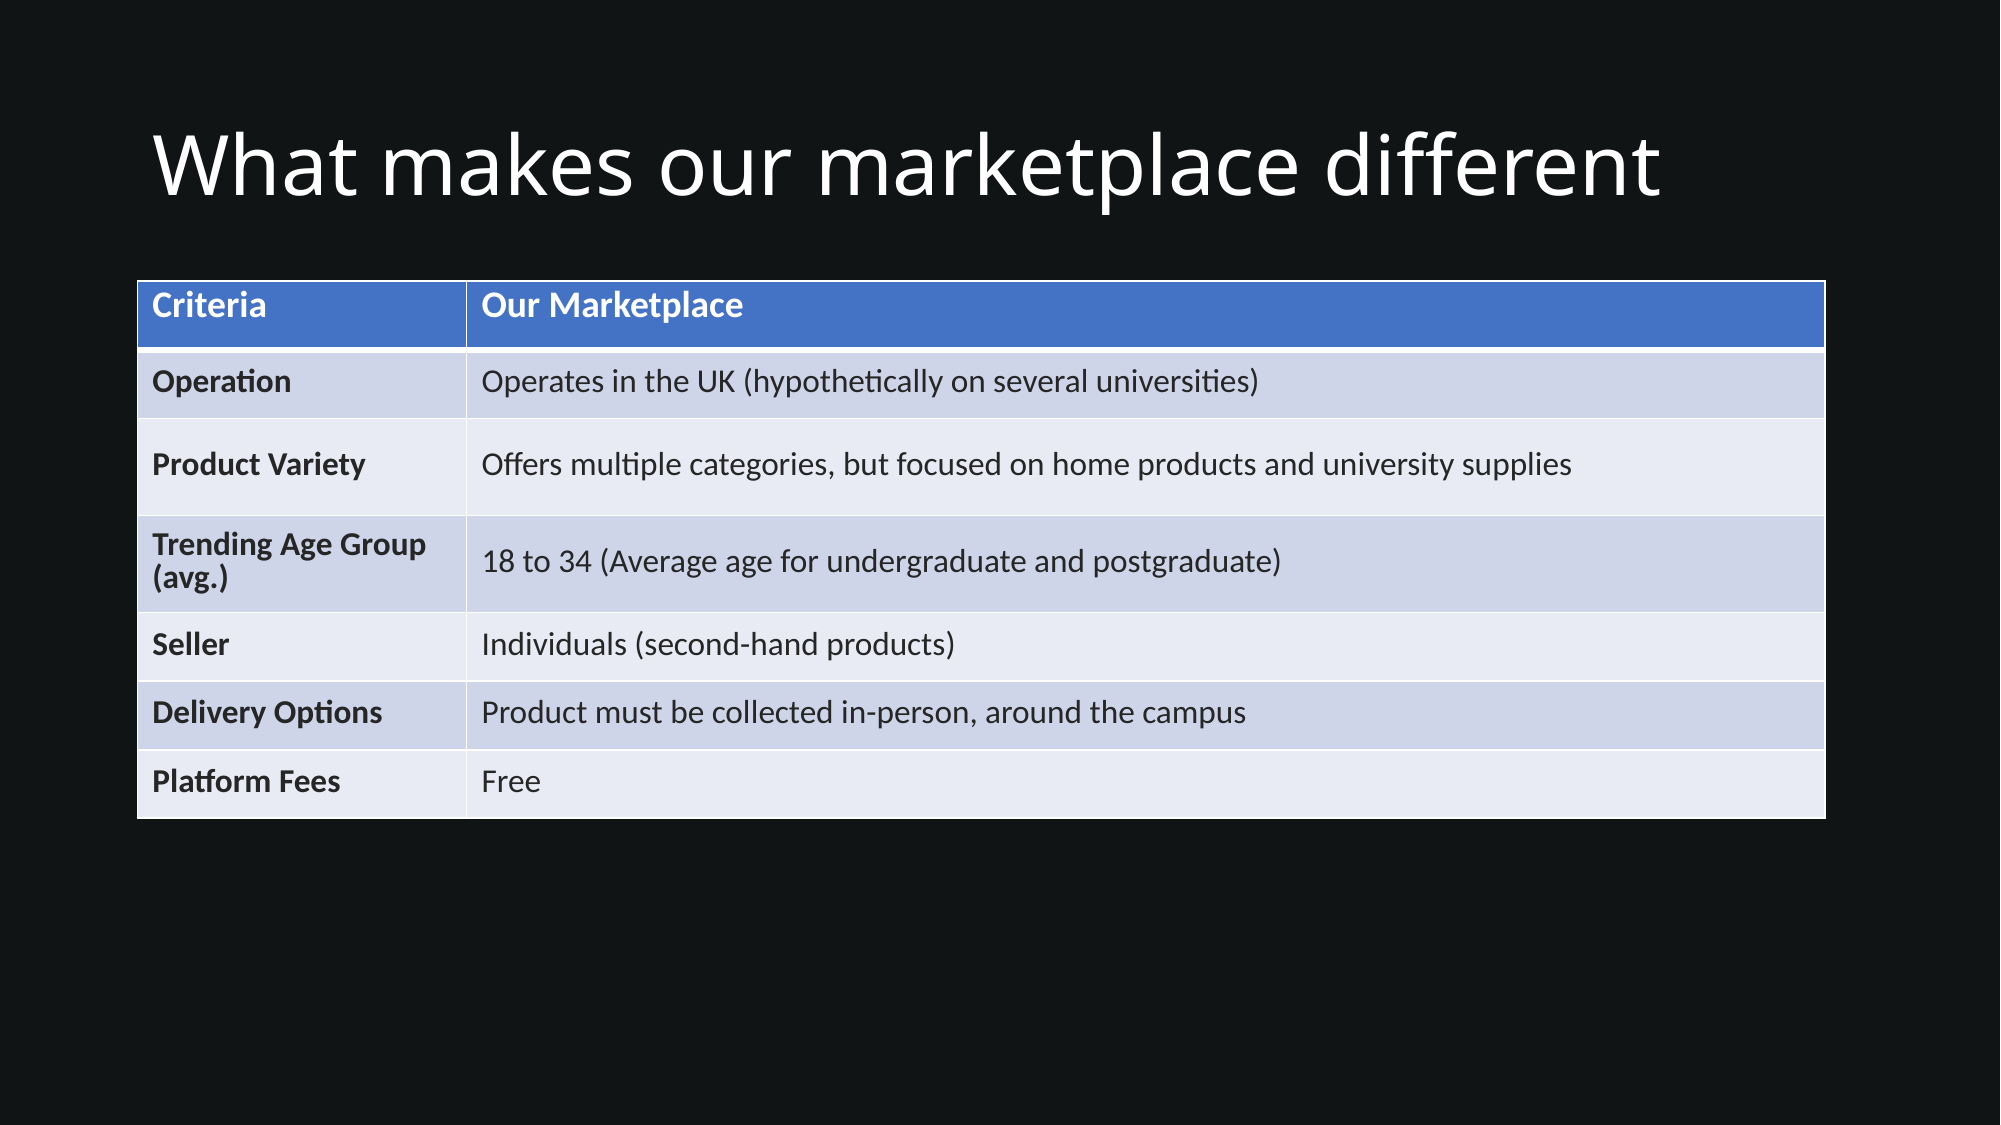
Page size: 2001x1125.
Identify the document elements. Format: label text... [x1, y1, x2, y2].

table_header Criteria [138, 282, 466, 347]
table_cell Trending Age Group (avg.) [138, 516, 466, 612]
table_cell Product Variety [138, 419, 466, 515]
table_cell Platform Fees [138, 751, 466, 817]
table_cell 18 to 34 (Average age for undergraduate and postgraduate) [467, 516, 1824, 612]
table_header Our Marketplace [467, 282, 1824, 347]
table_cell Individuals (second-hand products) [467, 613, 1824, 680]
table_cell Seller [138, 613, 466, 680]
table_cell Operation [138, 353, 466, 418]
title What makes our marketplace different [137, 59, 1863, 278]
table_cell Operates in the UK (hypothetically on several universities) [467, 353, 1824, 418]
table_cell Product must be collected in-person, around the campus [467, 682, 1824, 749]
table_cell Offers multiple categories, but focused on home products and university supplies [467, 419, 1824, 515]
table_cell Delivery Options [138, 682, 466, 749]
table_cell Free [467, 751, 1824, 817]
